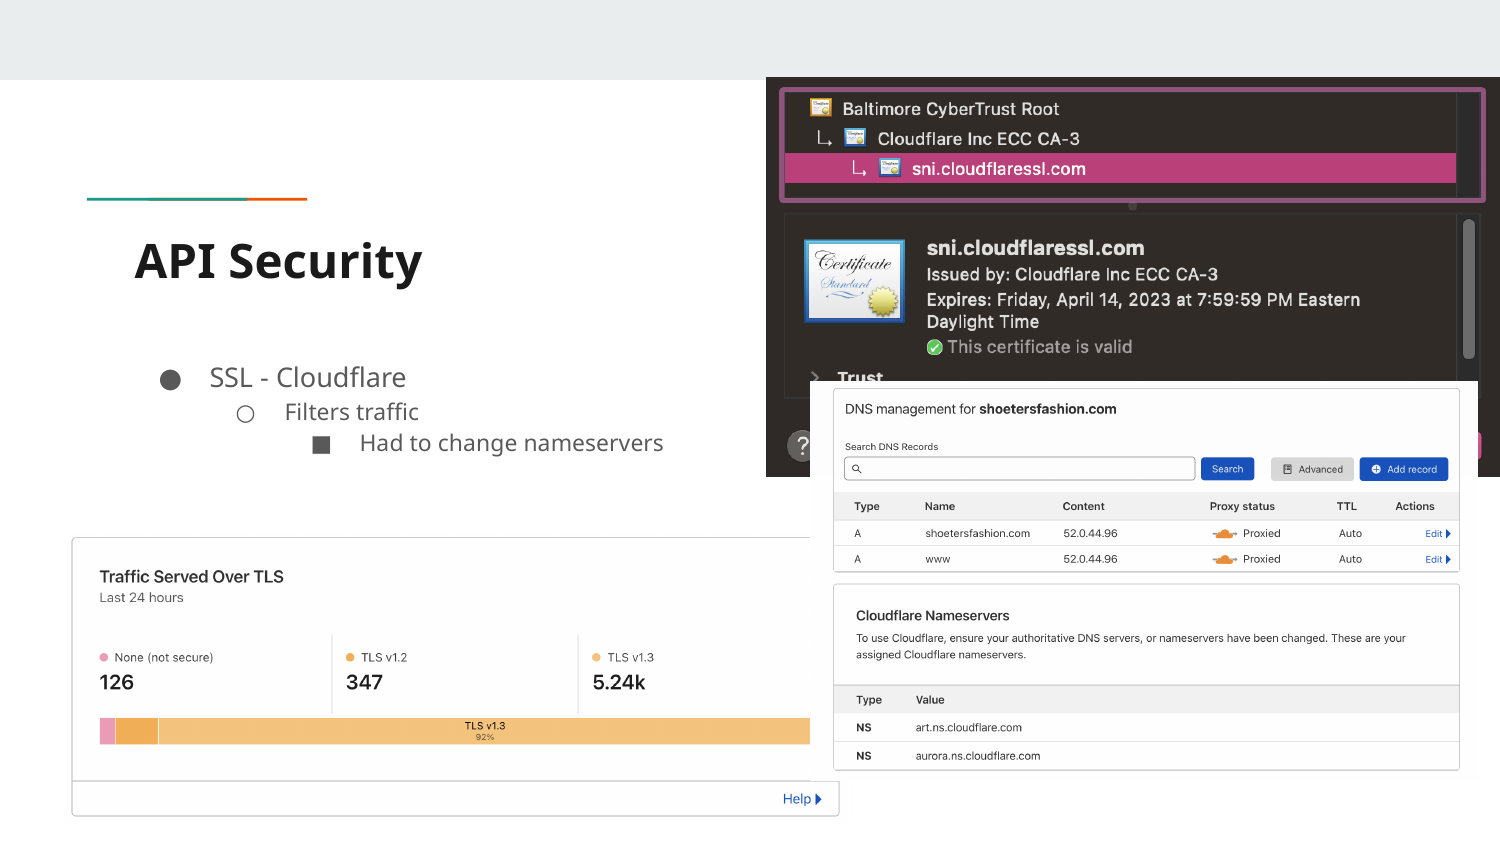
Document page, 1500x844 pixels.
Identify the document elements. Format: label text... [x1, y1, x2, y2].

list SSL - Cloudflare Filters traffic Had to change nameservers [119, 341, 805, 531]
title API Security [119, 216, 761, 305]
picture [65, 77, 1500, 823]
